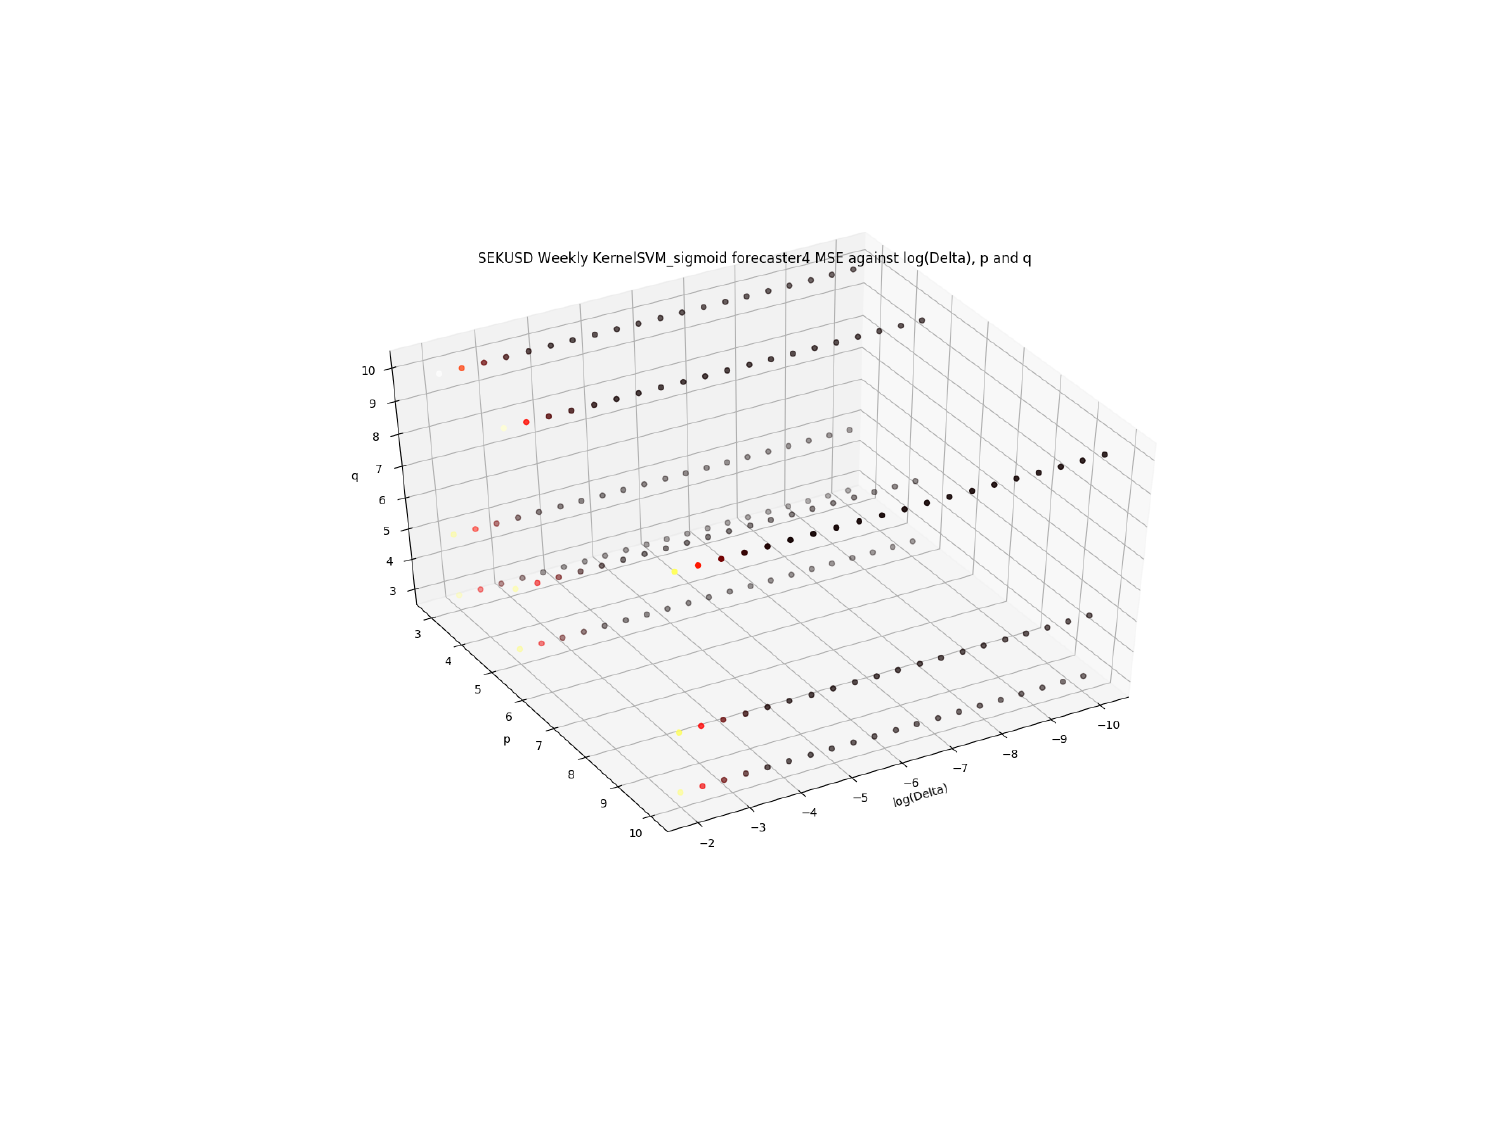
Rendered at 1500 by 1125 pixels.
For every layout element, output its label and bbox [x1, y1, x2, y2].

picture [119, 119, 1358, 946]
